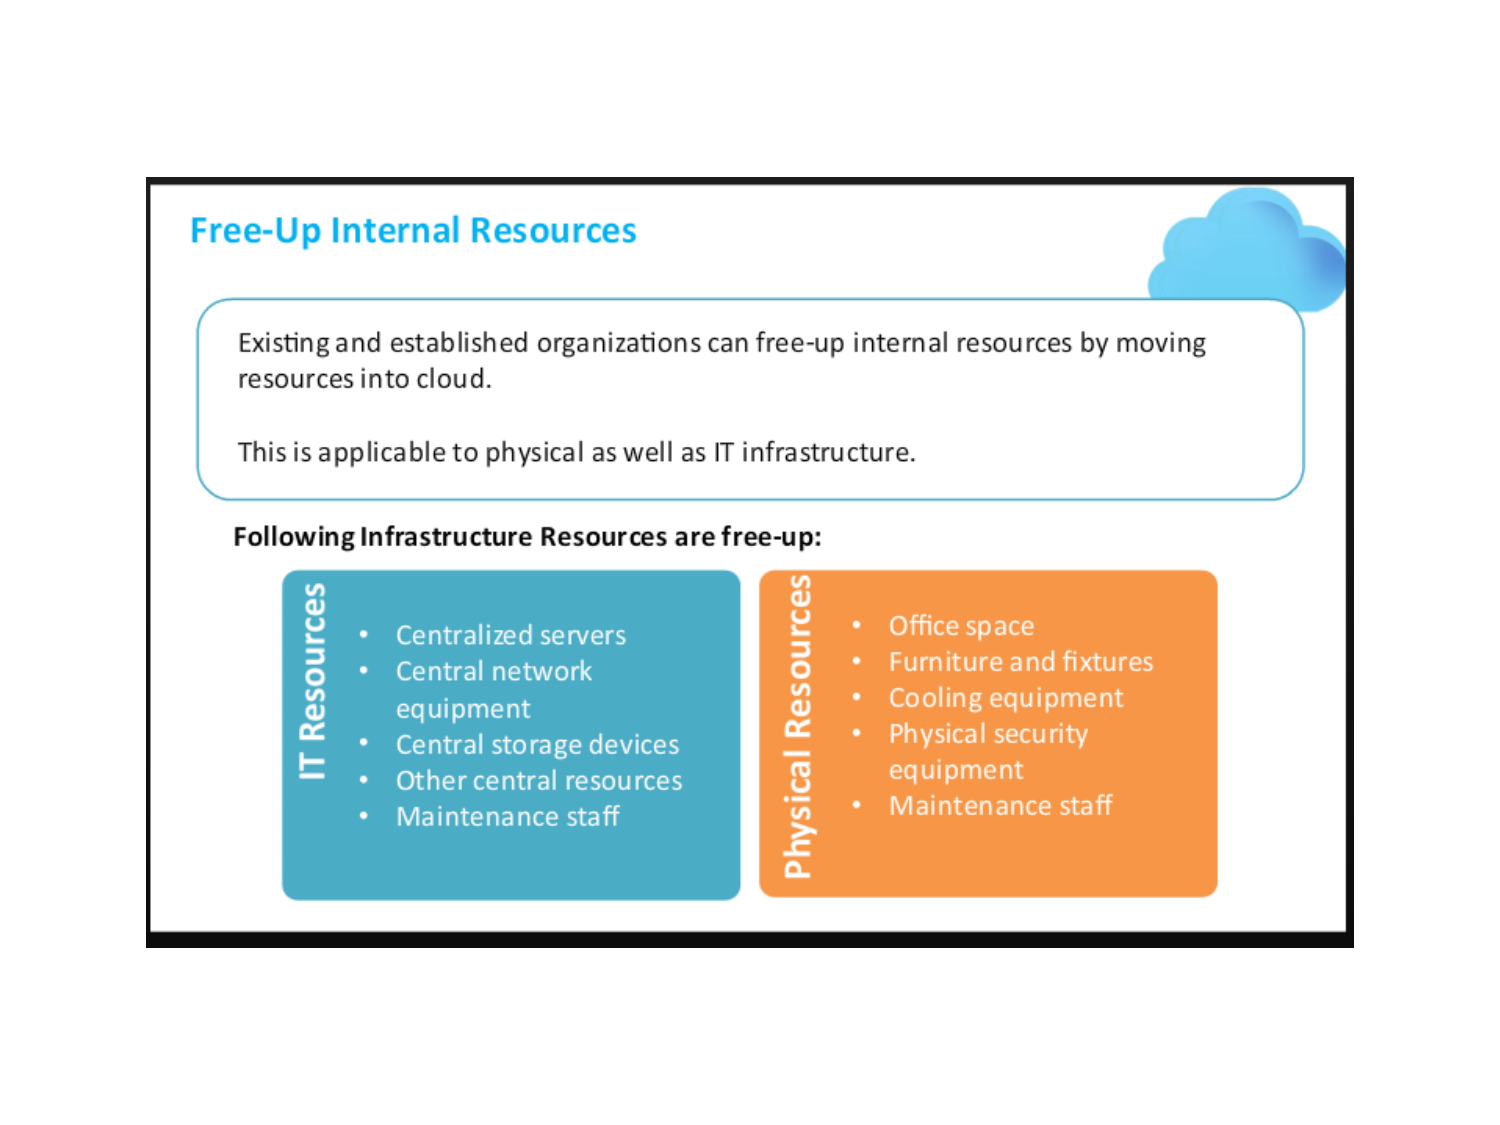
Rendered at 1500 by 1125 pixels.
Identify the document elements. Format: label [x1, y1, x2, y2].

picture [146, 177, 1354, 948]
